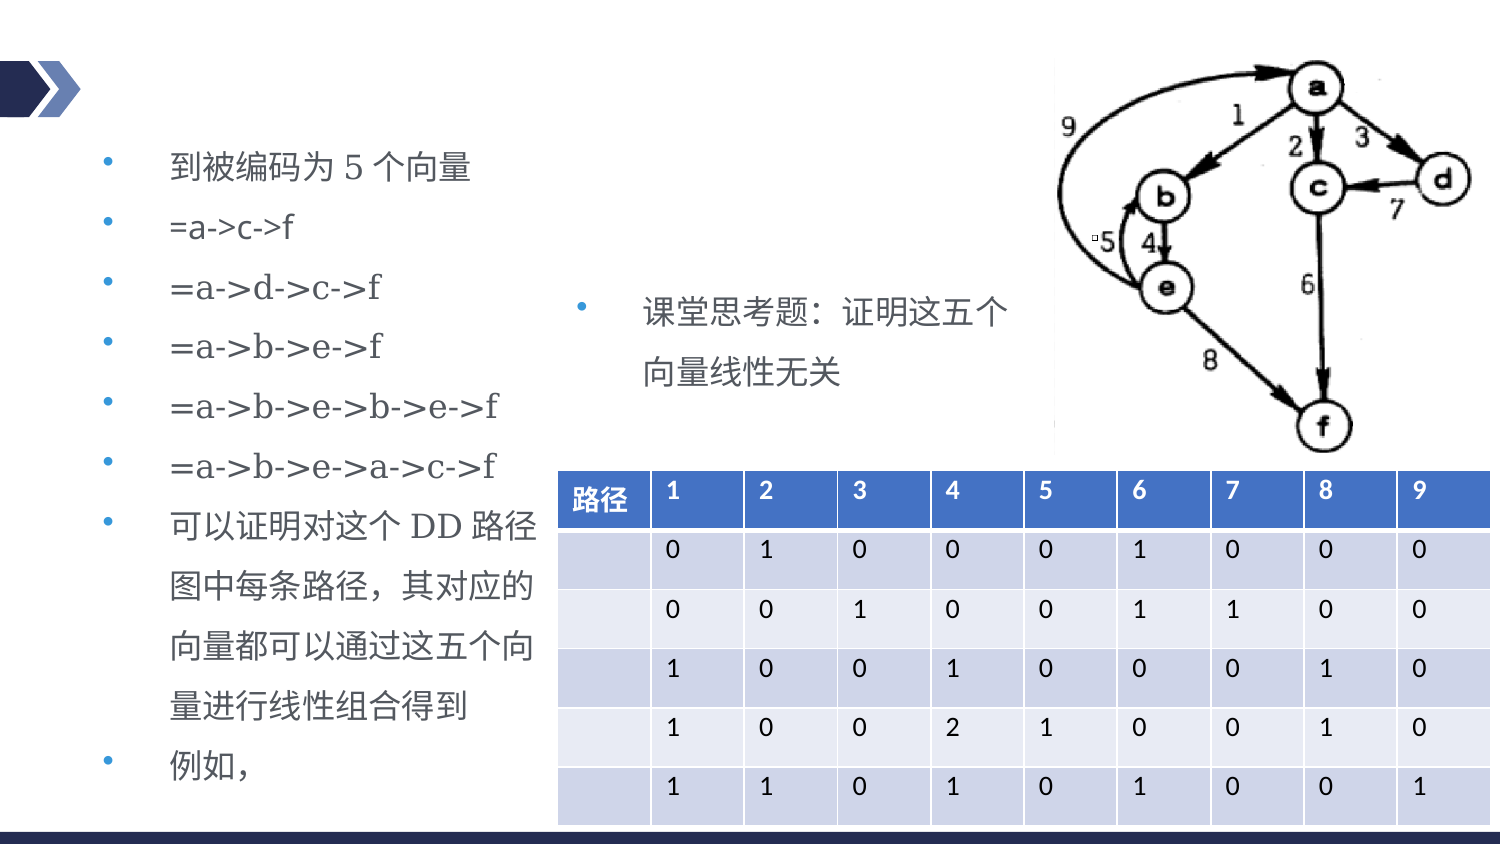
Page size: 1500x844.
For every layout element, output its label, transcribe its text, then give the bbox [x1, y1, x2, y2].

picture [1054, 58, 1474, 455]
text_box 课堂思考题：证明这五个向量线性无关 [567, 288, 1021, 374]
